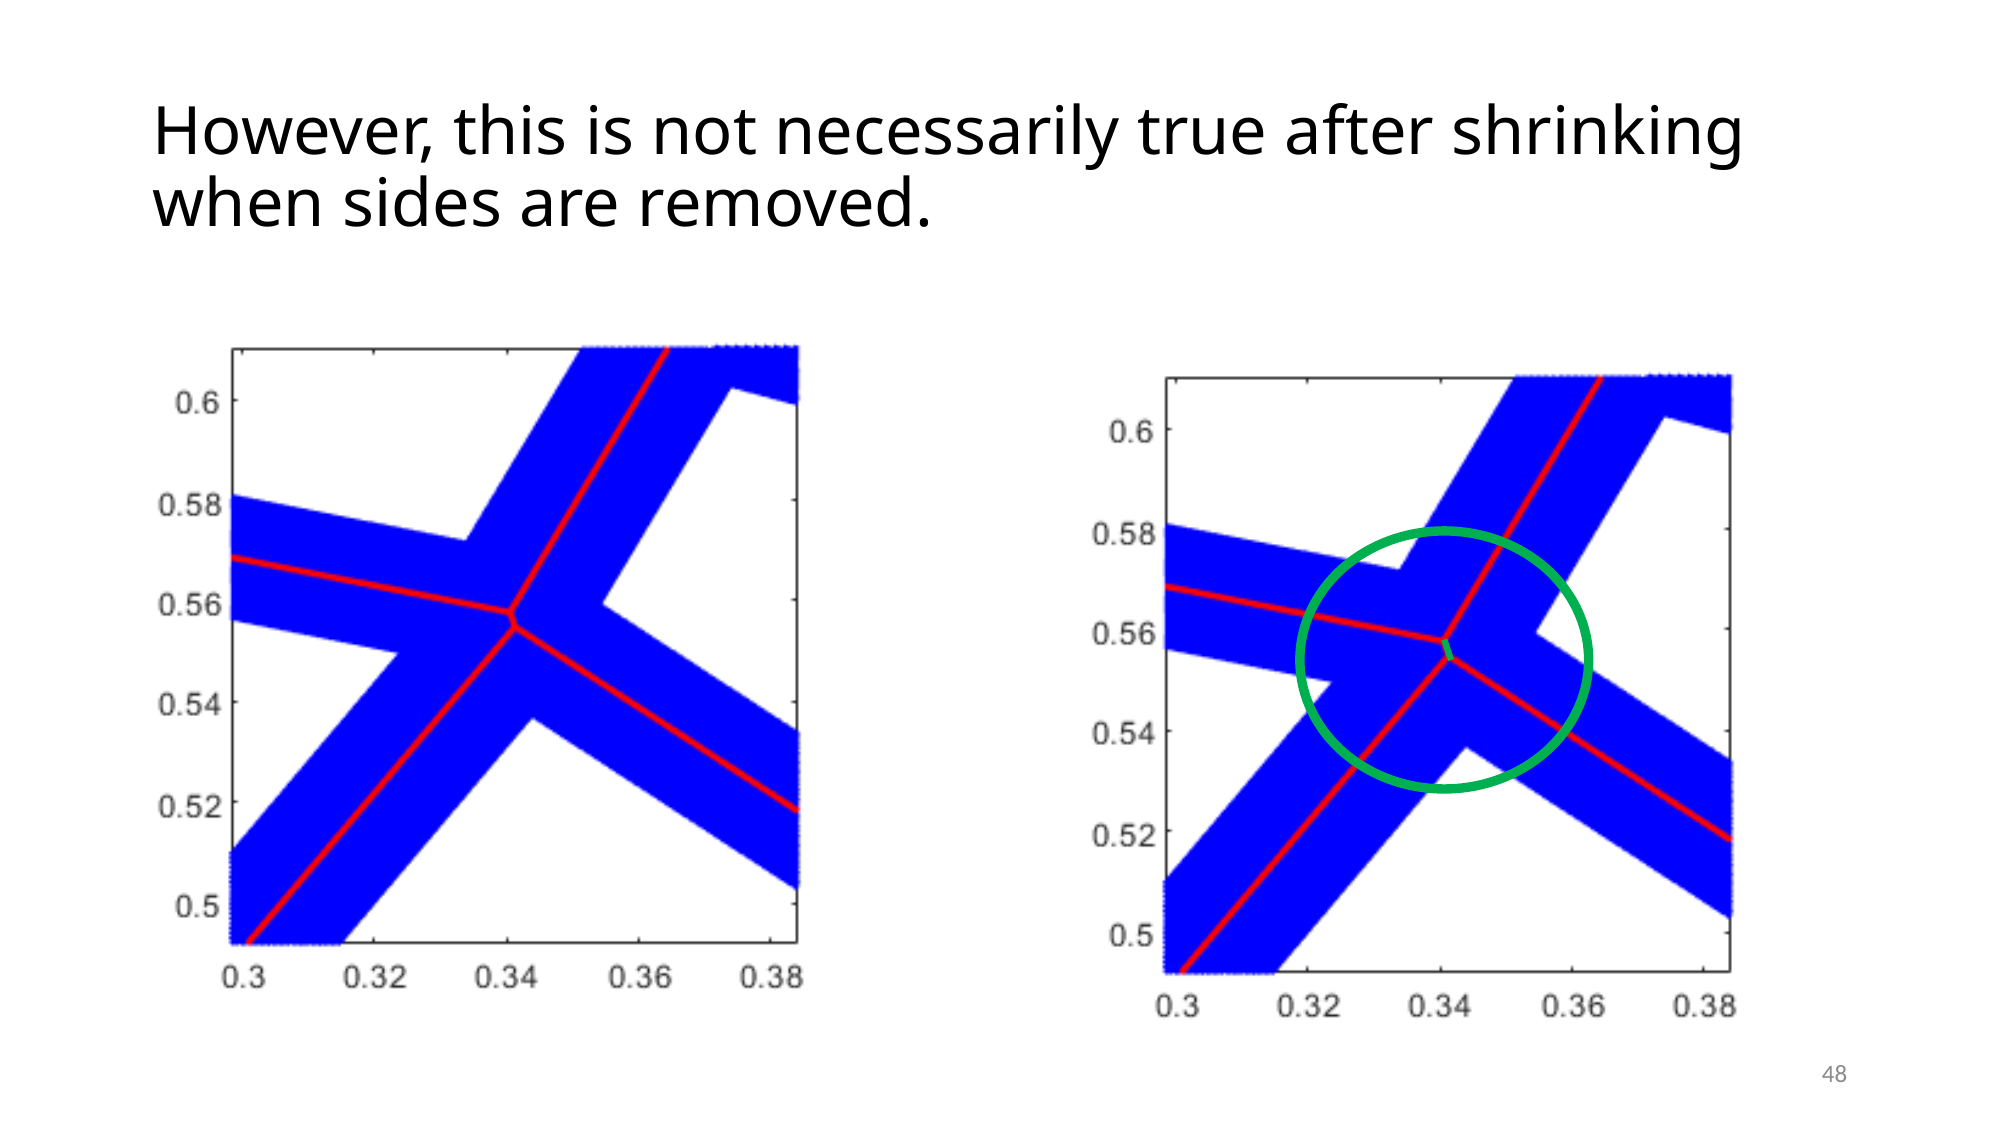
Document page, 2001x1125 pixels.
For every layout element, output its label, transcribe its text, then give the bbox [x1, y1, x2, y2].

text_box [1444, 639, 1452, 660]
title However, this is not necessarily true after shrinking when sides are removed. [137, 59, 1863, 278]
picture [137, 295, 867, 1025]
slide_number 48 [1412, 1042, 1863, 1103]
picture [1071, 324, 1800, 1054]
